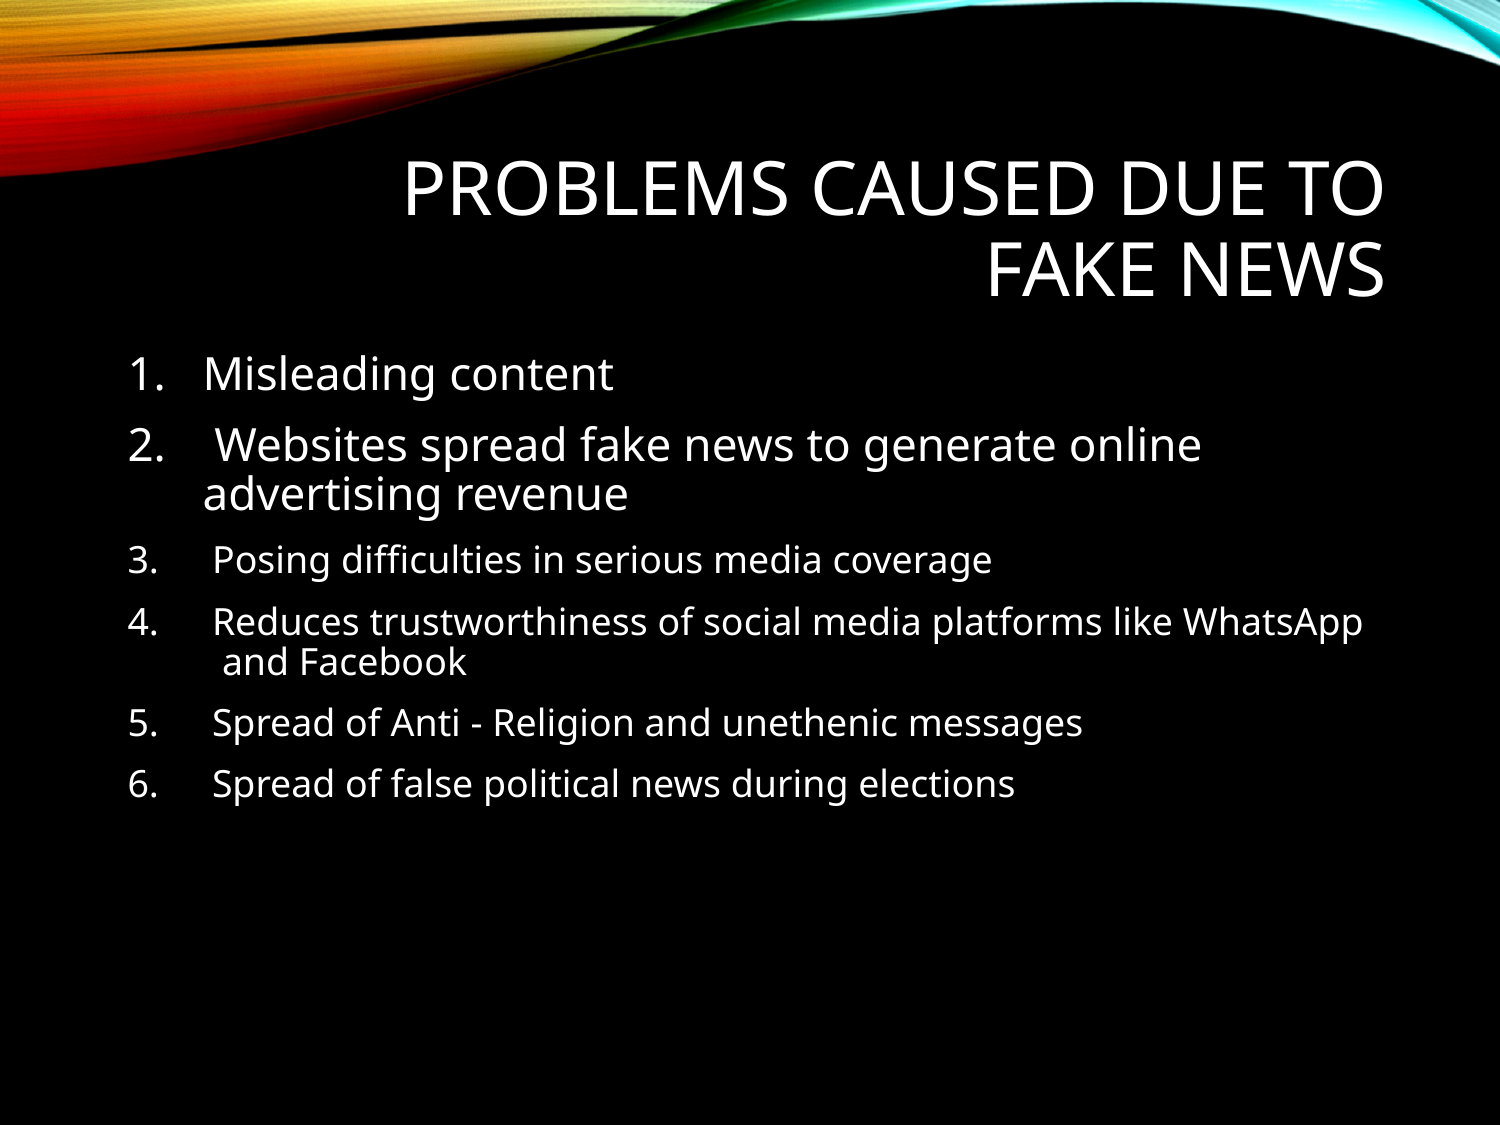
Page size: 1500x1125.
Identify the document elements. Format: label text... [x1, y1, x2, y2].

title Problems caused due to Fake News [356, 125, 1403, 338]
list Misleading content Websites spread fake news to generate online advertising revenue Posing difficulties in serious media coverage Reduces trustworthiness of social media platforms like WhatsApp and Facebook Spread of Anti - Religion and unethenic messages Spread of false political news during elections [112, 343, 1387, 1100]
picture [0, 0, 1500, 178]
